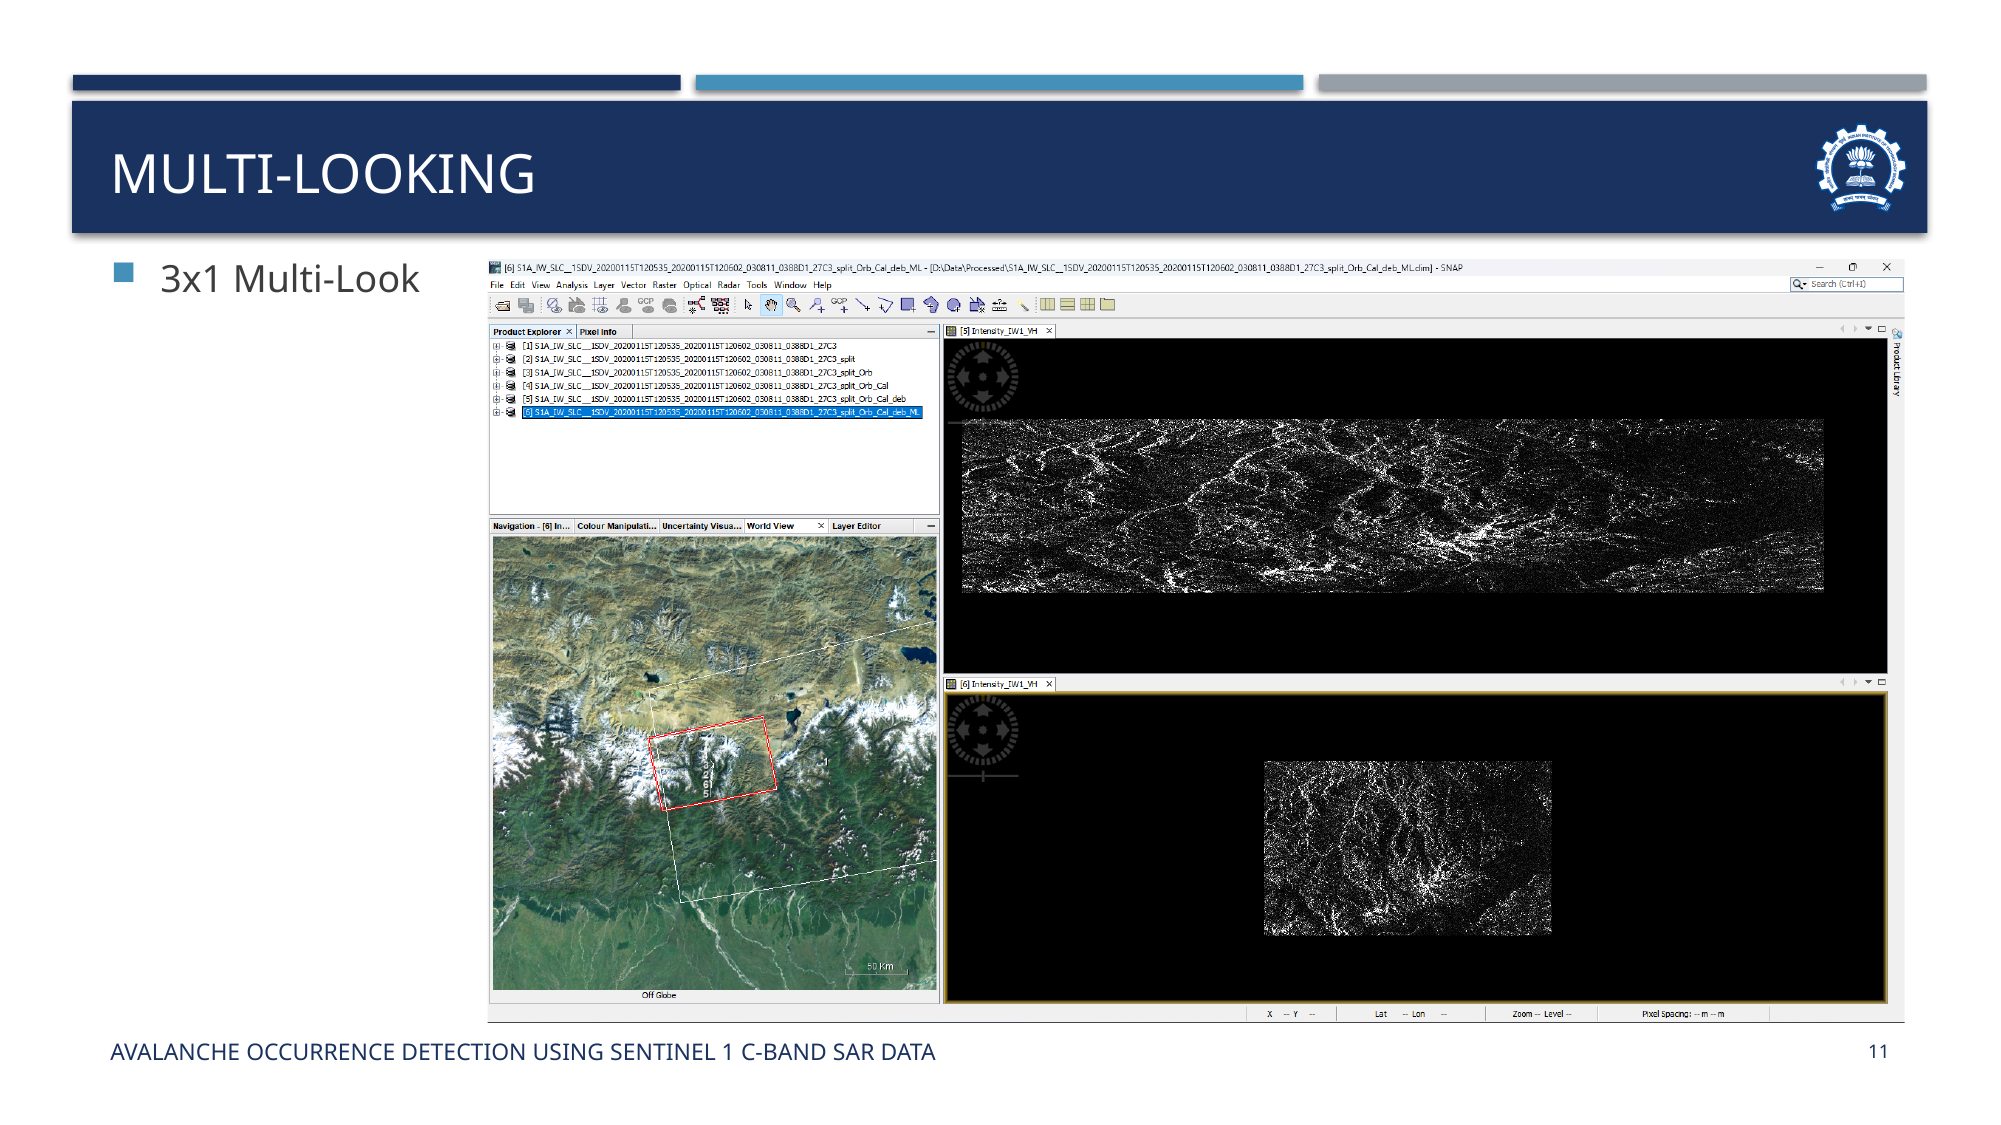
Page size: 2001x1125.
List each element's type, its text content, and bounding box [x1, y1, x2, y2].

footer Avalanche Occurrence Detection using Sentinel 1 C-band SAR Data [95, 1024, 1230, 1082]
title Multi-looking [95, 115, 1793, 213]
list 3x1 Multi-Look [95, 247, 1905, 995]
picture [1815, 123, 1907, 213]
slide_number 11 [1732, 1031, 1905, 1083]
picture [486, 258, 1906, 1024]
